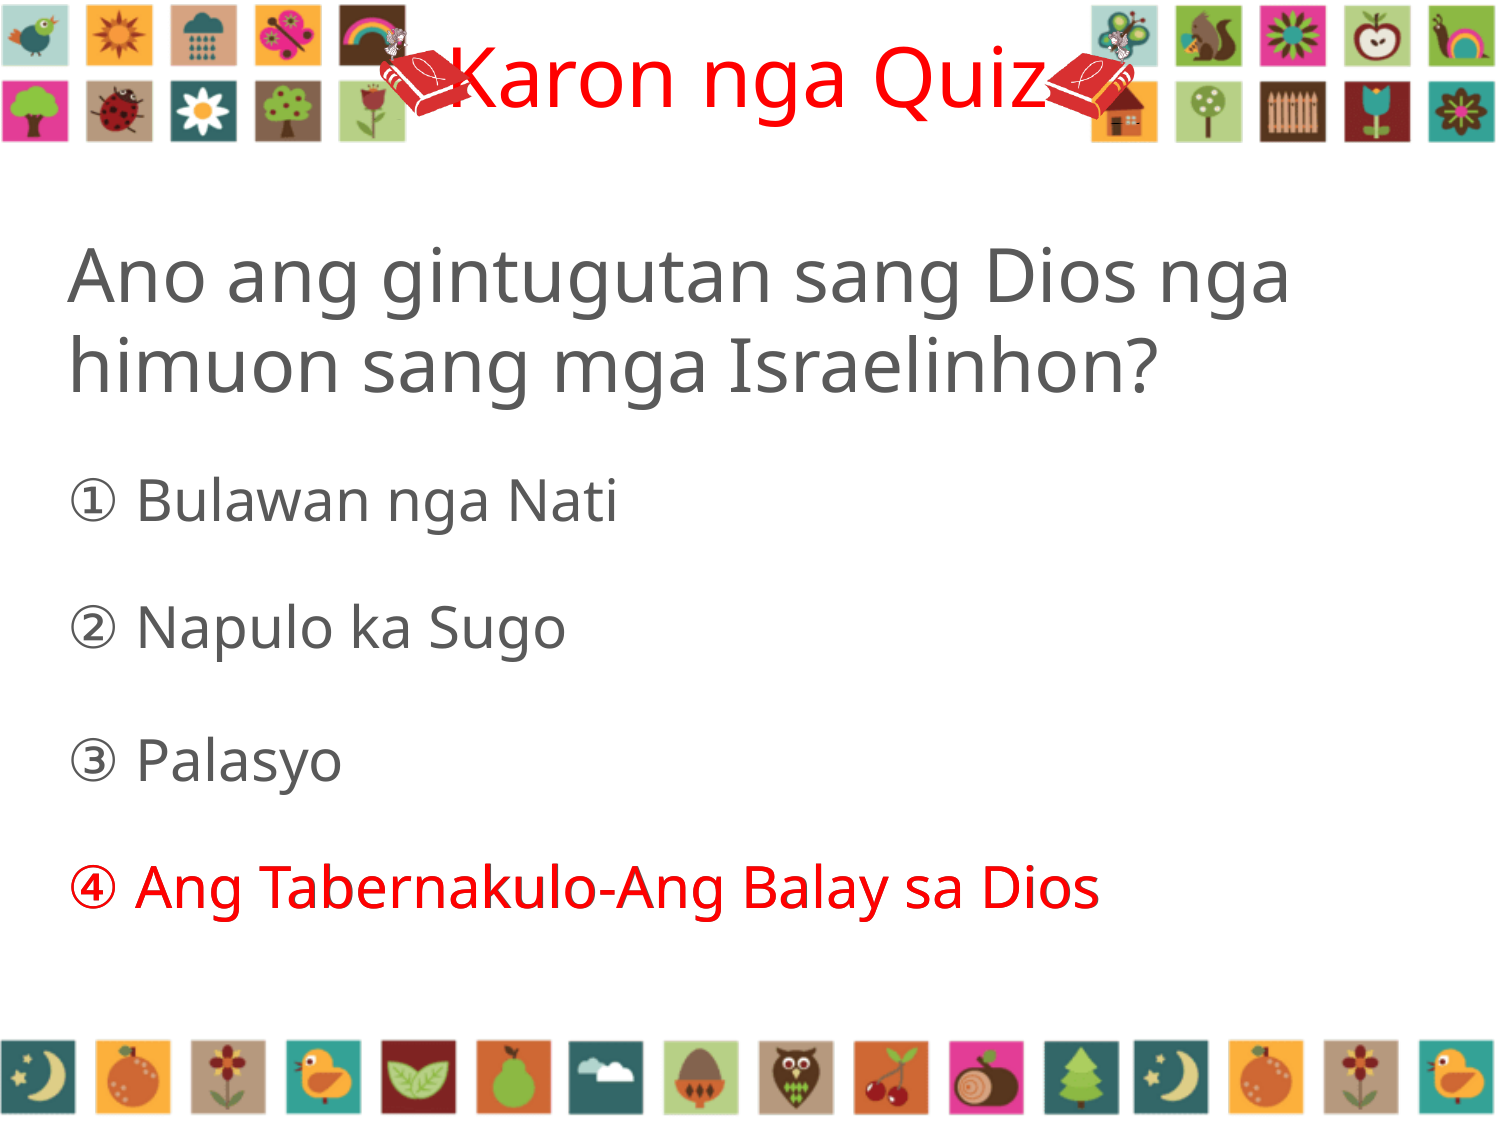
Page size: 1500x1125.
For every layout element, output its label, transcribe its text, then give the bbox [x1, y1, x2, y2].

text_box Ano ang gintugutan sang Dios nga himuon sang mga Israelinhon? [53, 219, 1436, 415]
picture [1012, 3, 1500, 150]
picture [0, 3, 505, 150]
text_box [0, 1028, 1500, 1118]
text_box ② Napulo ka Sugo [53, 582, 1436, 668]
text_box ③ Palasyo [53, 716, 1483, 801]
text_box ④ Ang Tabernakulo-Ang Balay sa Dios [52, 842, 1482, 928]
text_box ① Bulawan nga Nati [53, 456, 1436, 541]
text_box Karon nga Quiz [425, 16, 1013, 131]
